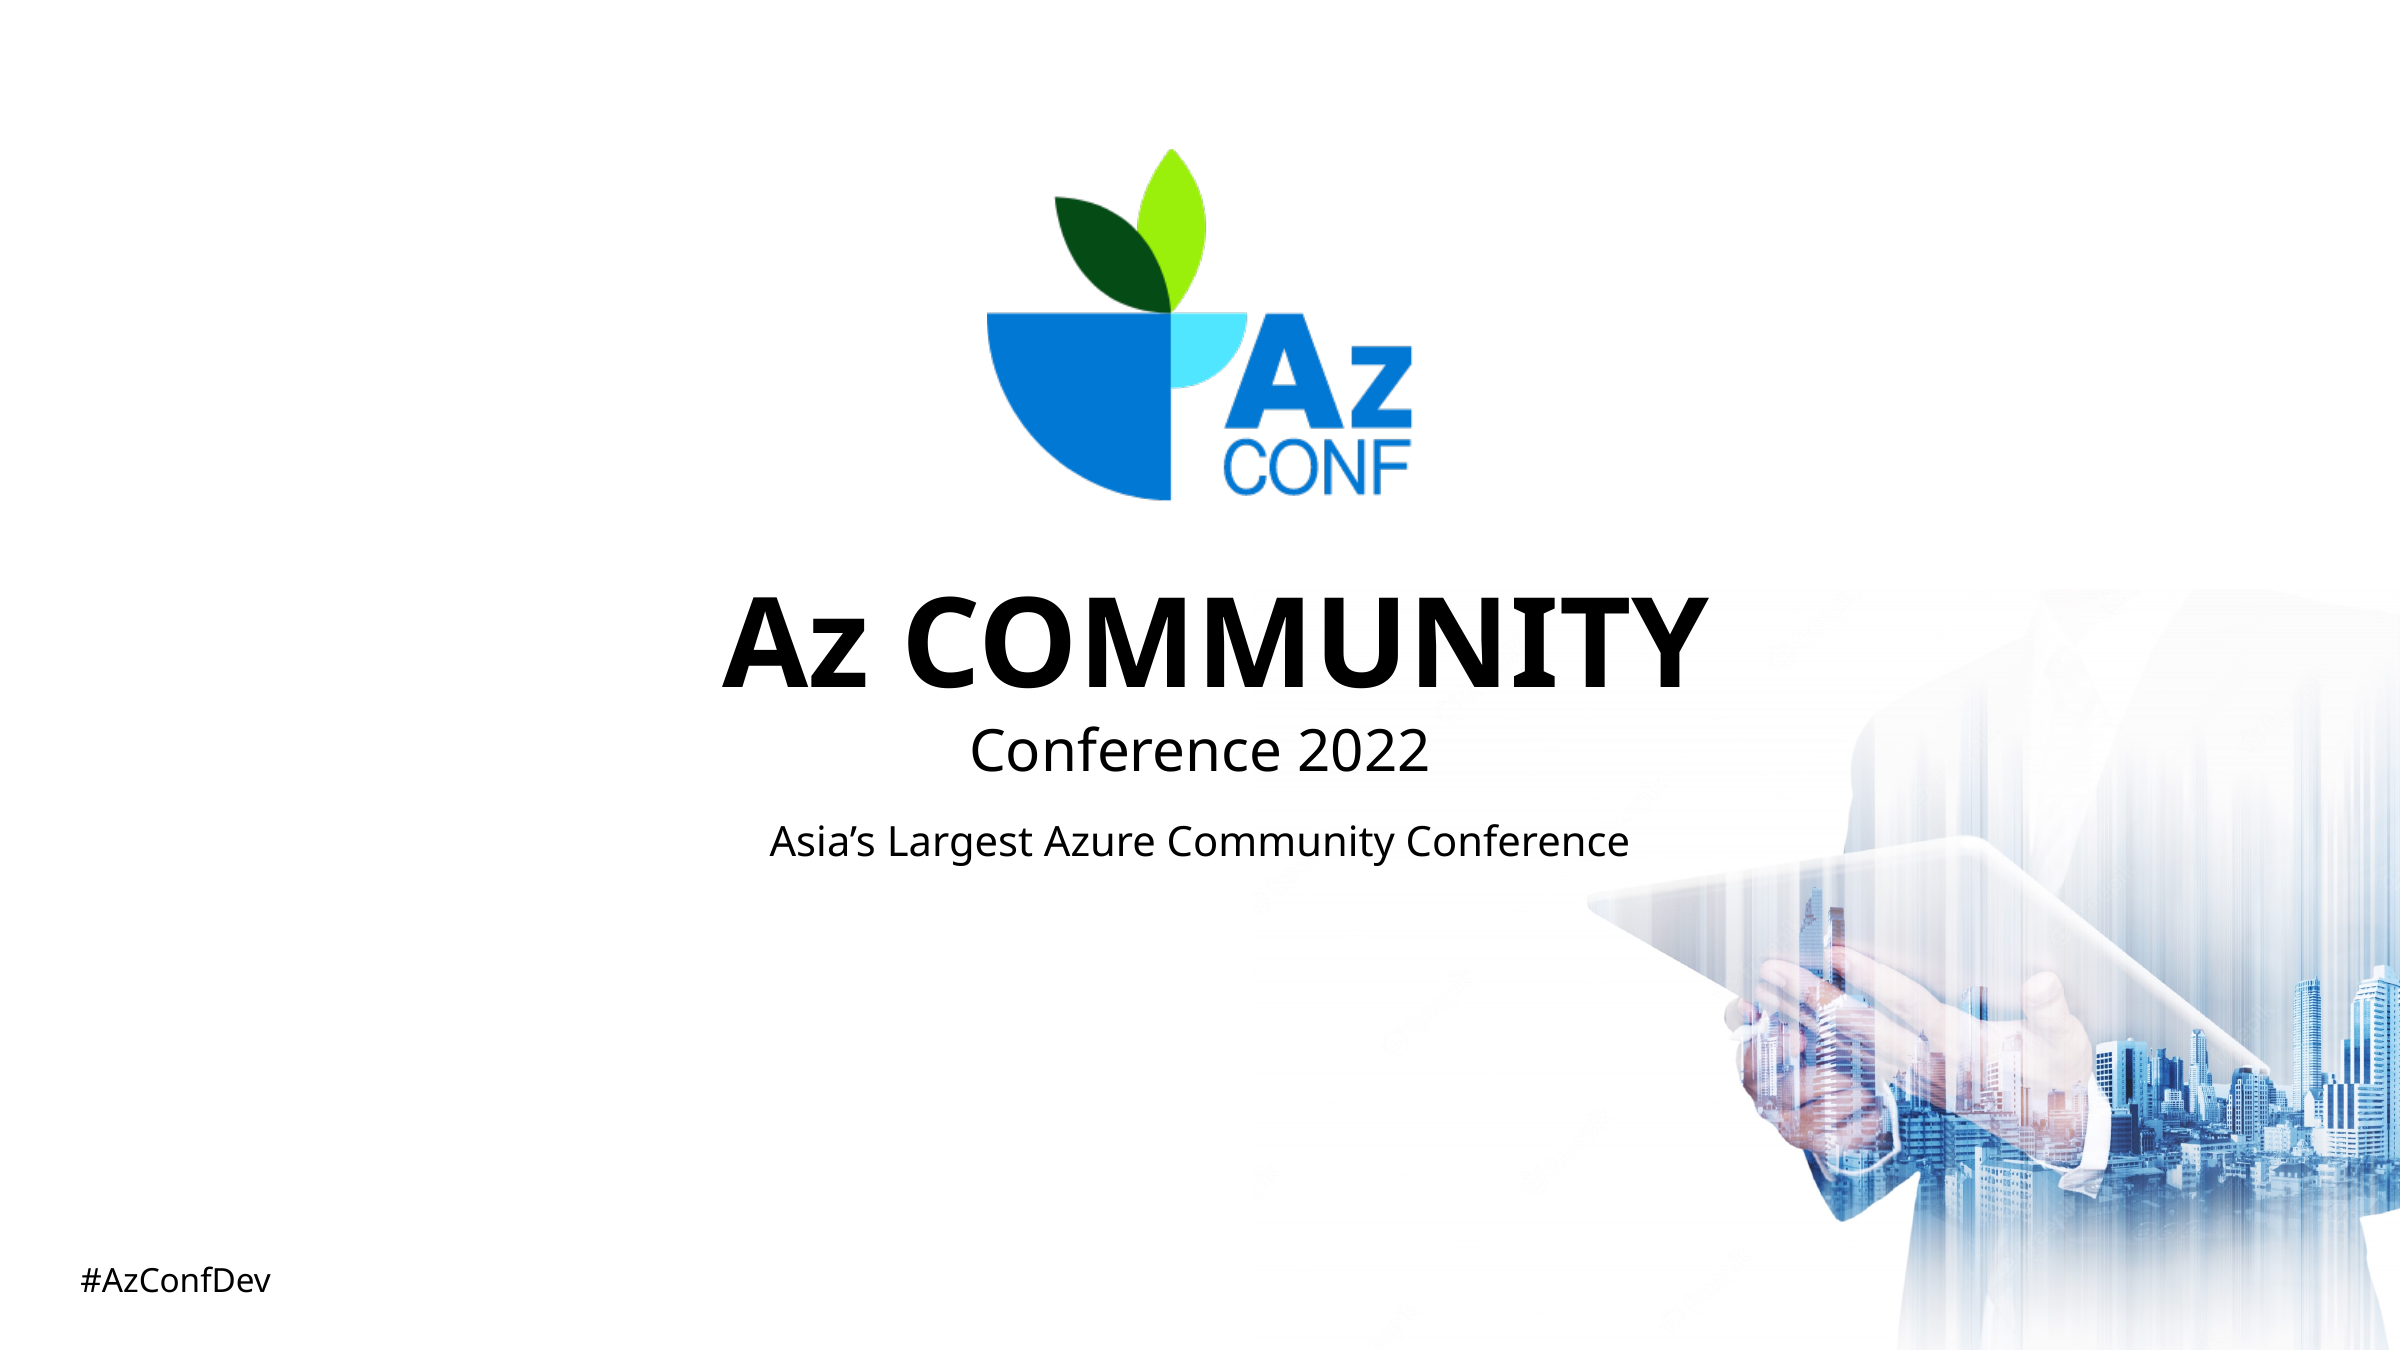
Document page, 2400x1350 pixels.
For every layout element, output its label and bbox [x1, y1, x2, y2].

picture [1252, 589, 2400, 1350]
picture [987, 149, 1413, 502]
picture [1258, 743, 1274, 752]
